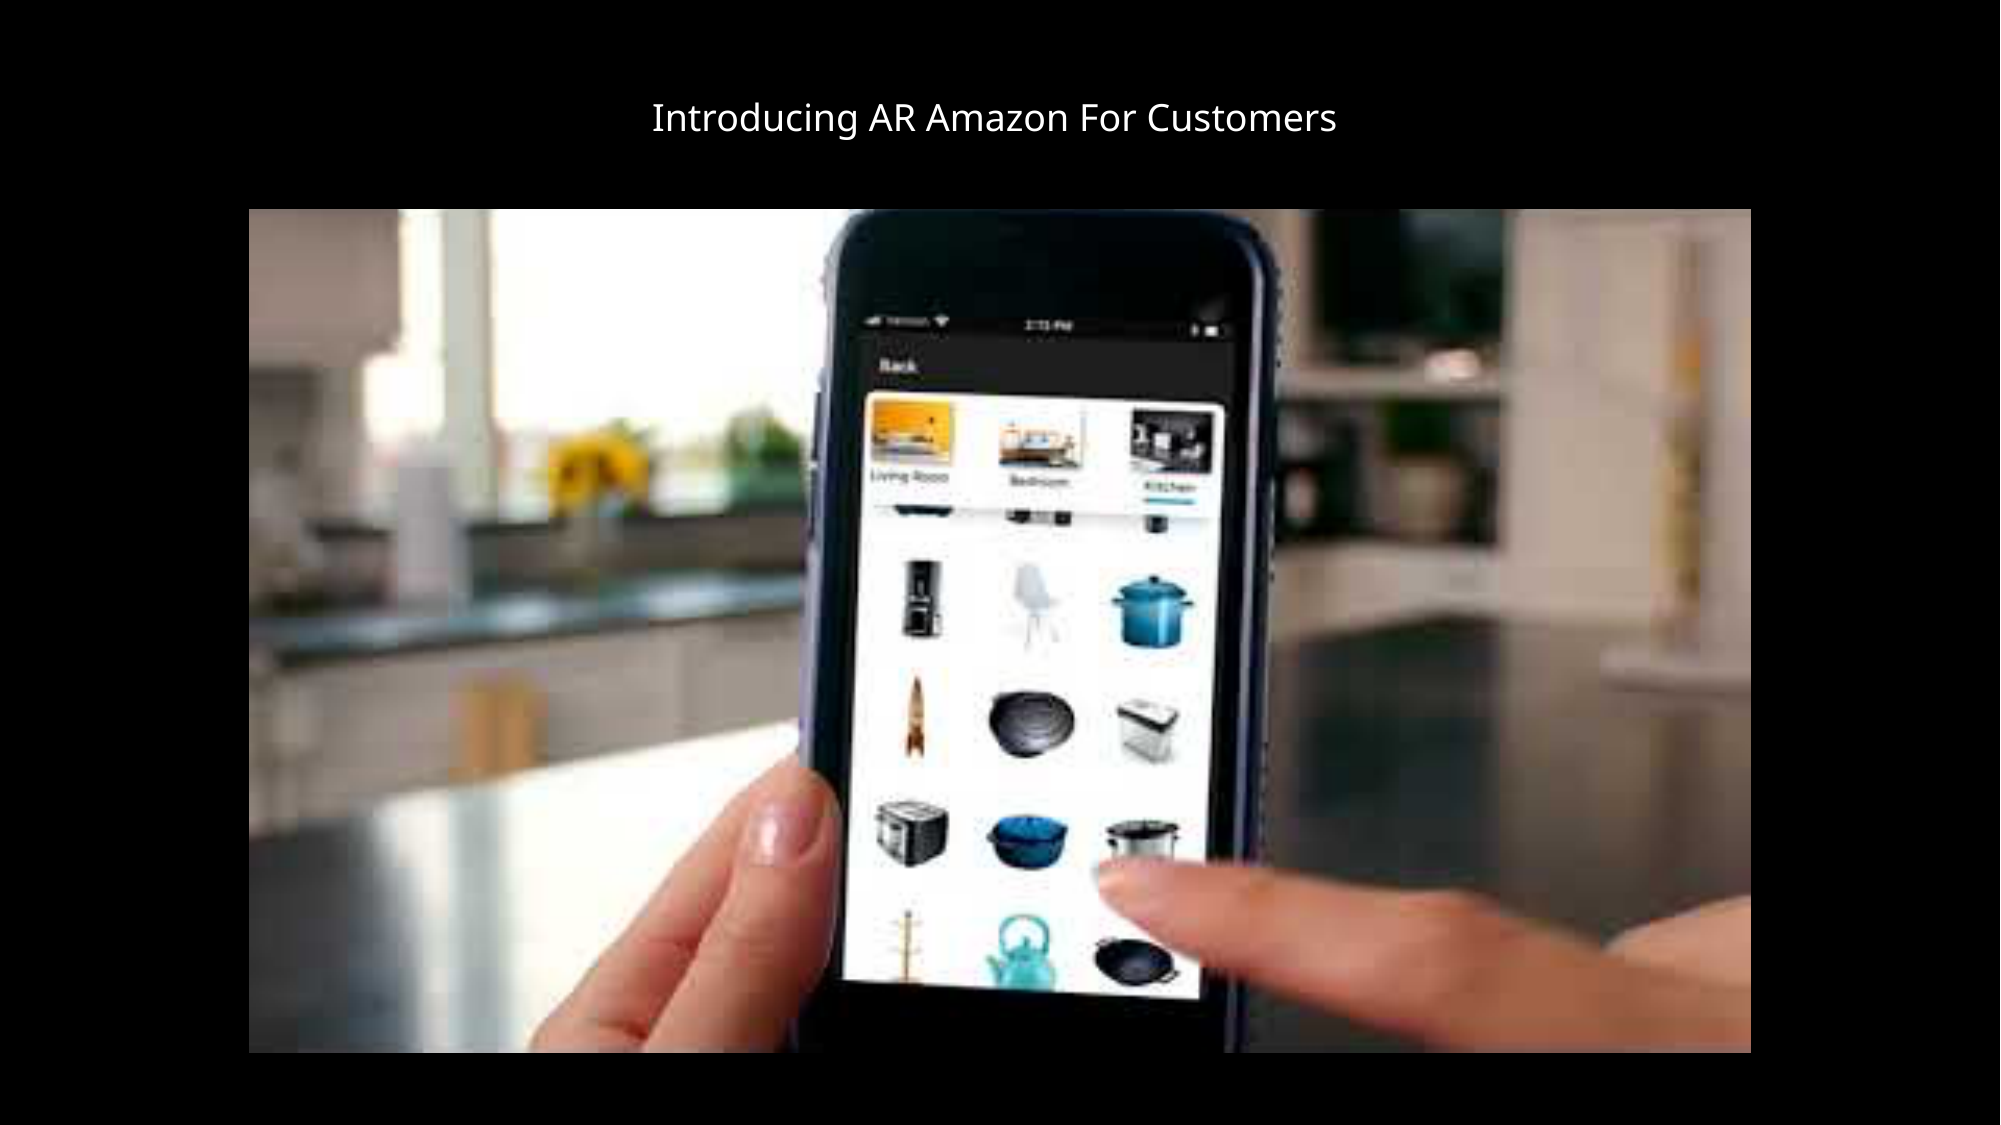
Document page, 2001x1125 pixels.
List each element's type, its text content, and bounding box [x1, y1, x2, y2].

text_box Introducing AR Amazon For Customers [637, 86, 1363, 147]
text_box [248, 208, 1752, 1054]
